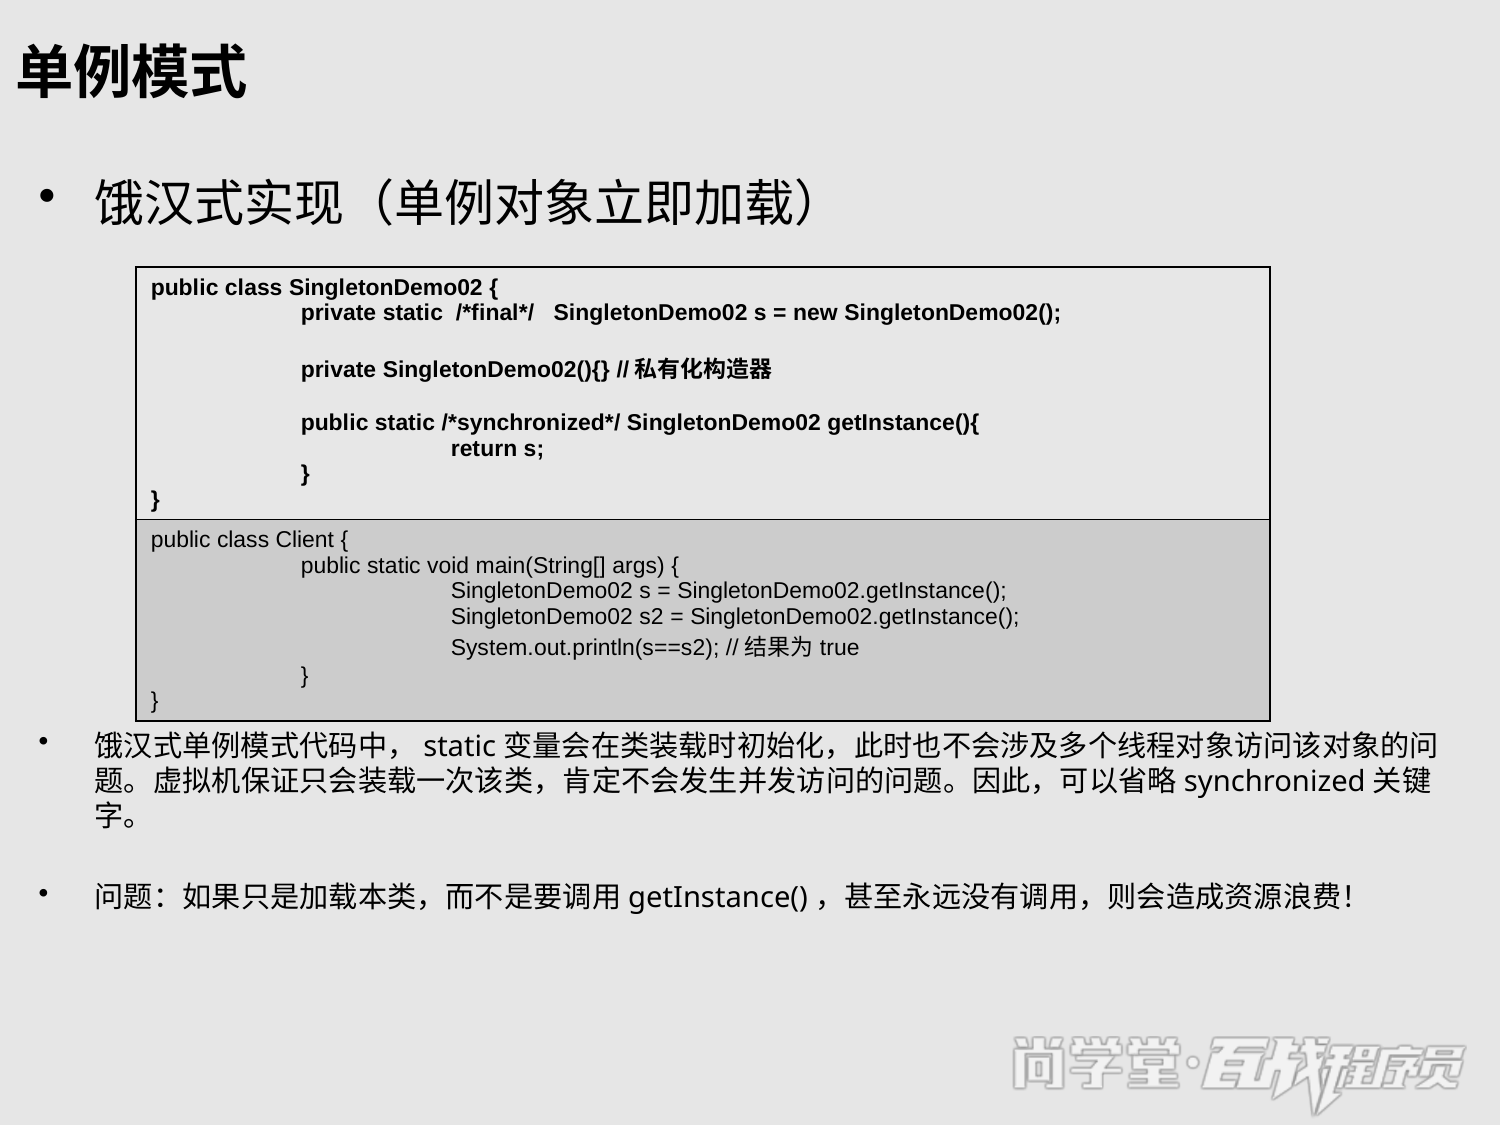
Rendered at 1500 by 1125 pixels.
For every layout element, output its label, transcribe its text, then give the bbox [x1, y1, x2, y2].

table_header public class SingletonDemo02 { private static /*final*/ SingletonDemo02 s = new SingletonDemo02(); private SingletonDemo02(){} //私有化构造器 public static /*synchronized*/ SingletonDemo02 getInstance(){ return s; } } [137, 268, 1269, 519]
title 单例模式 [0, 0, 1152, 141]
table_cell public class Client { public static void main(String[] args) { SingletonDemo02 s = SingletonDemo02.getInstance(); SingletonDemo02 s2 = SingletonDemo02.getInstance(); System.out.println(s==s2); //结果为true } } [137, 520, 1269, 720]
list 饿汉式实现（单例对象立即加载） 饿汉式单例模式代码中，static变量会在类装载时初始化，此时也不会涉及多个线程对象访问该对象的问题。虚拟机保证只会装载一次该类，肯定不会发生并发访问的问题。因此，可以省略synchronized关键字。 问题：如果只是加载本类，而不是要调用getInstance()，甚至永远没有调用，则会造成资源浪费！ [23, 164, 1465, 997]
picture [1012, 1036, 1467, 1119]
